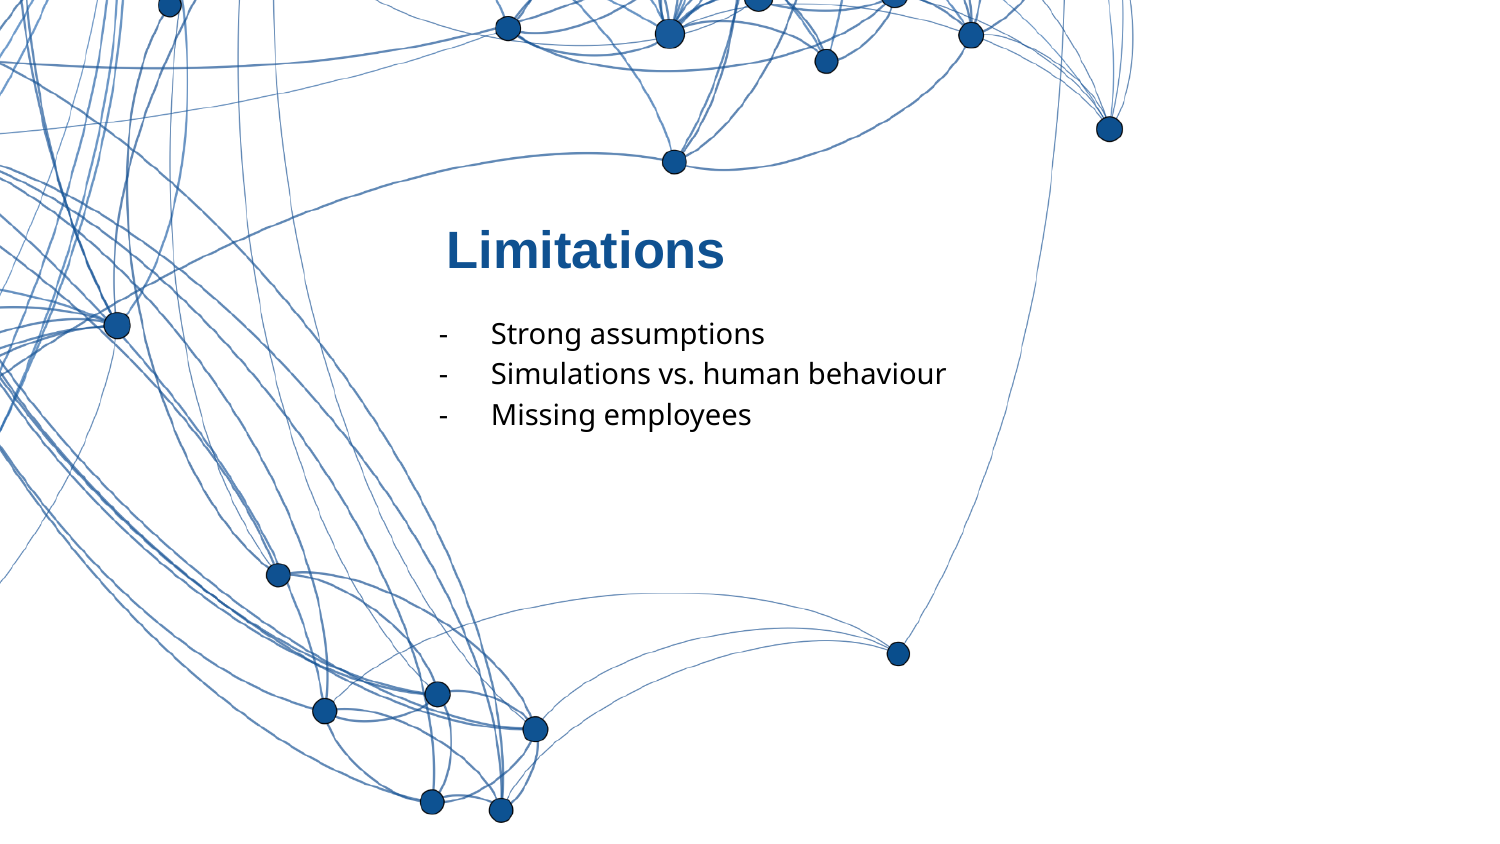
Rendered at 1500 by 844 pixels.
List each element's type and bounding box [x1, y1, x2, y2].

picture [0, 0, 1146, 830]
